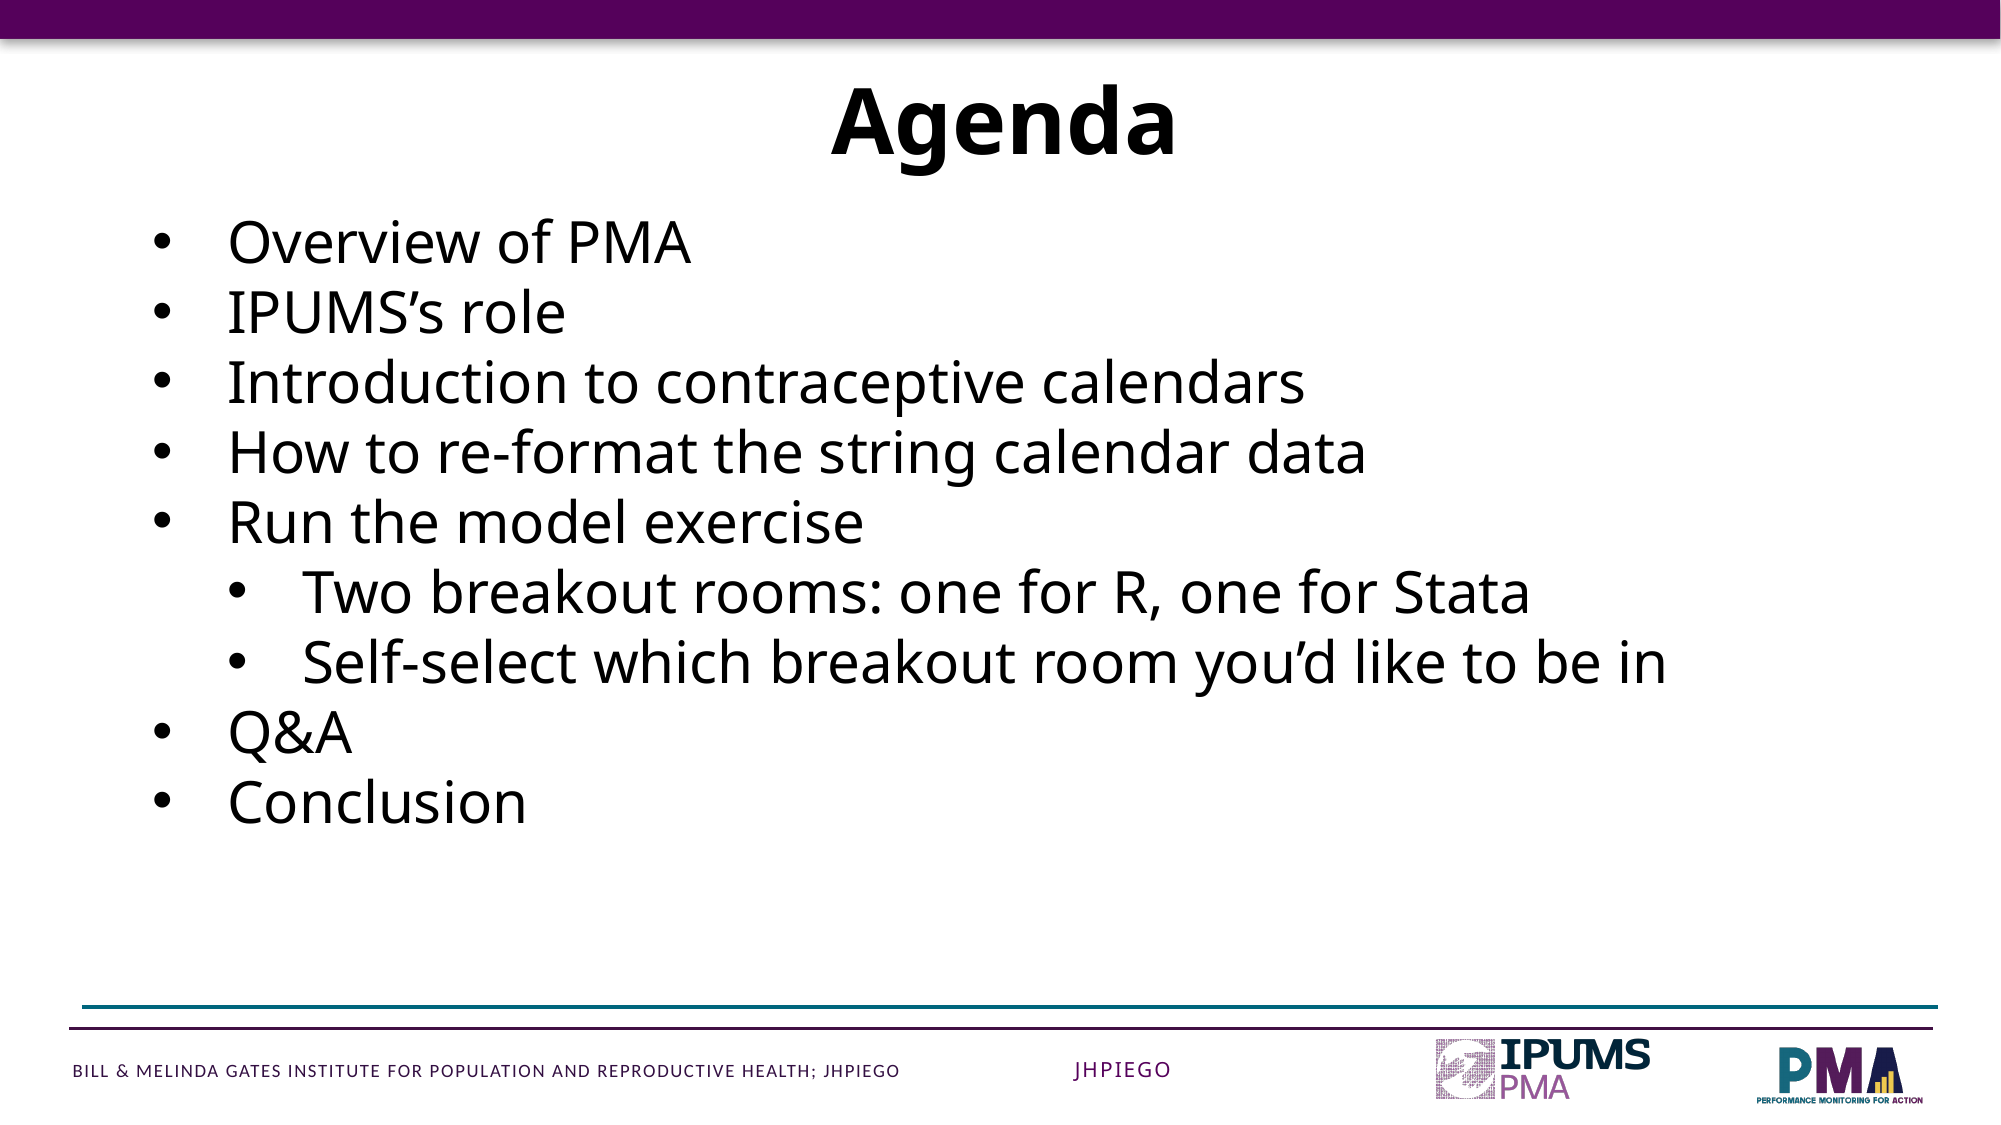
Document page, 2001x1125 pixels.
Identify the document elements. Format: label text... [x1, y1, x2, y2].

text_box Agenda [97, 55, 1915, 180]
text_box Overview of PMA IPUMS’s role Introduction to contraceptive calendars How to re-format the string calendar data Run the model exercise Two breakout rooms: one for R, one for Stata Self-select which breakout room you’d like to be in Q&A Conclusion [62, 197, 1919, 843]
picture [1434, 1038, 1650, 1100]
picture [1748, 1010, 1933, 1125]
text_box JHPIEGO [1060, 1049, 1198, 1090]
text_box [0, 0, 2000, 39]
